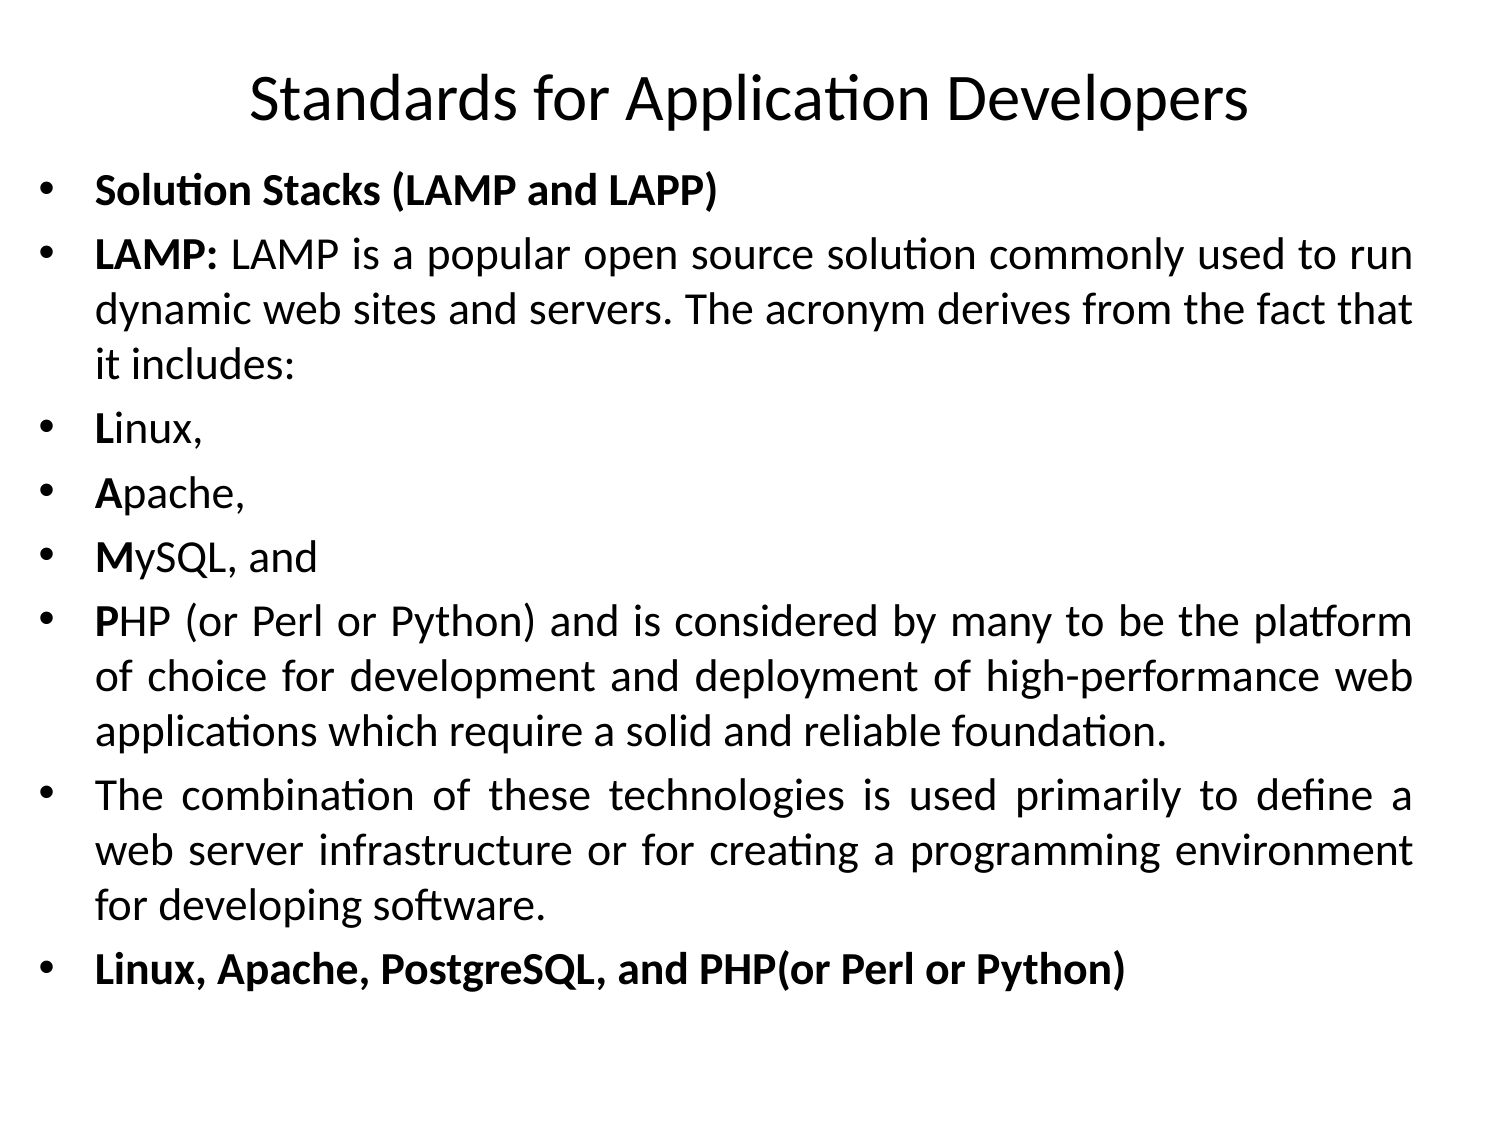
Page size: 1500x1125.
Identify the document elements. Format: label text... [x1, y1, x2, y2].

title Standards for Application Developers [75, 0, 1425, 152]
list Solution Stacks (LAMP and LAPP) LAMP: LAMP is a popular open source solution commonly used to run dynamic web sites and servers. The acronym derives from the fact that it includes: Linux, Apache, MySQL, and PHP (or Perl or Python) and is considered by many to be the platform of choice for development and deployment of high-performance web applications which require a solid and reliable foundation. The combination of these technologies is used primarily to define a web server infrastructure or for creating a programming environment for developing software. Linux, Apache, PostgreSQL, and PHP(or Perl or Python) [23, 152, 1430, 959]
